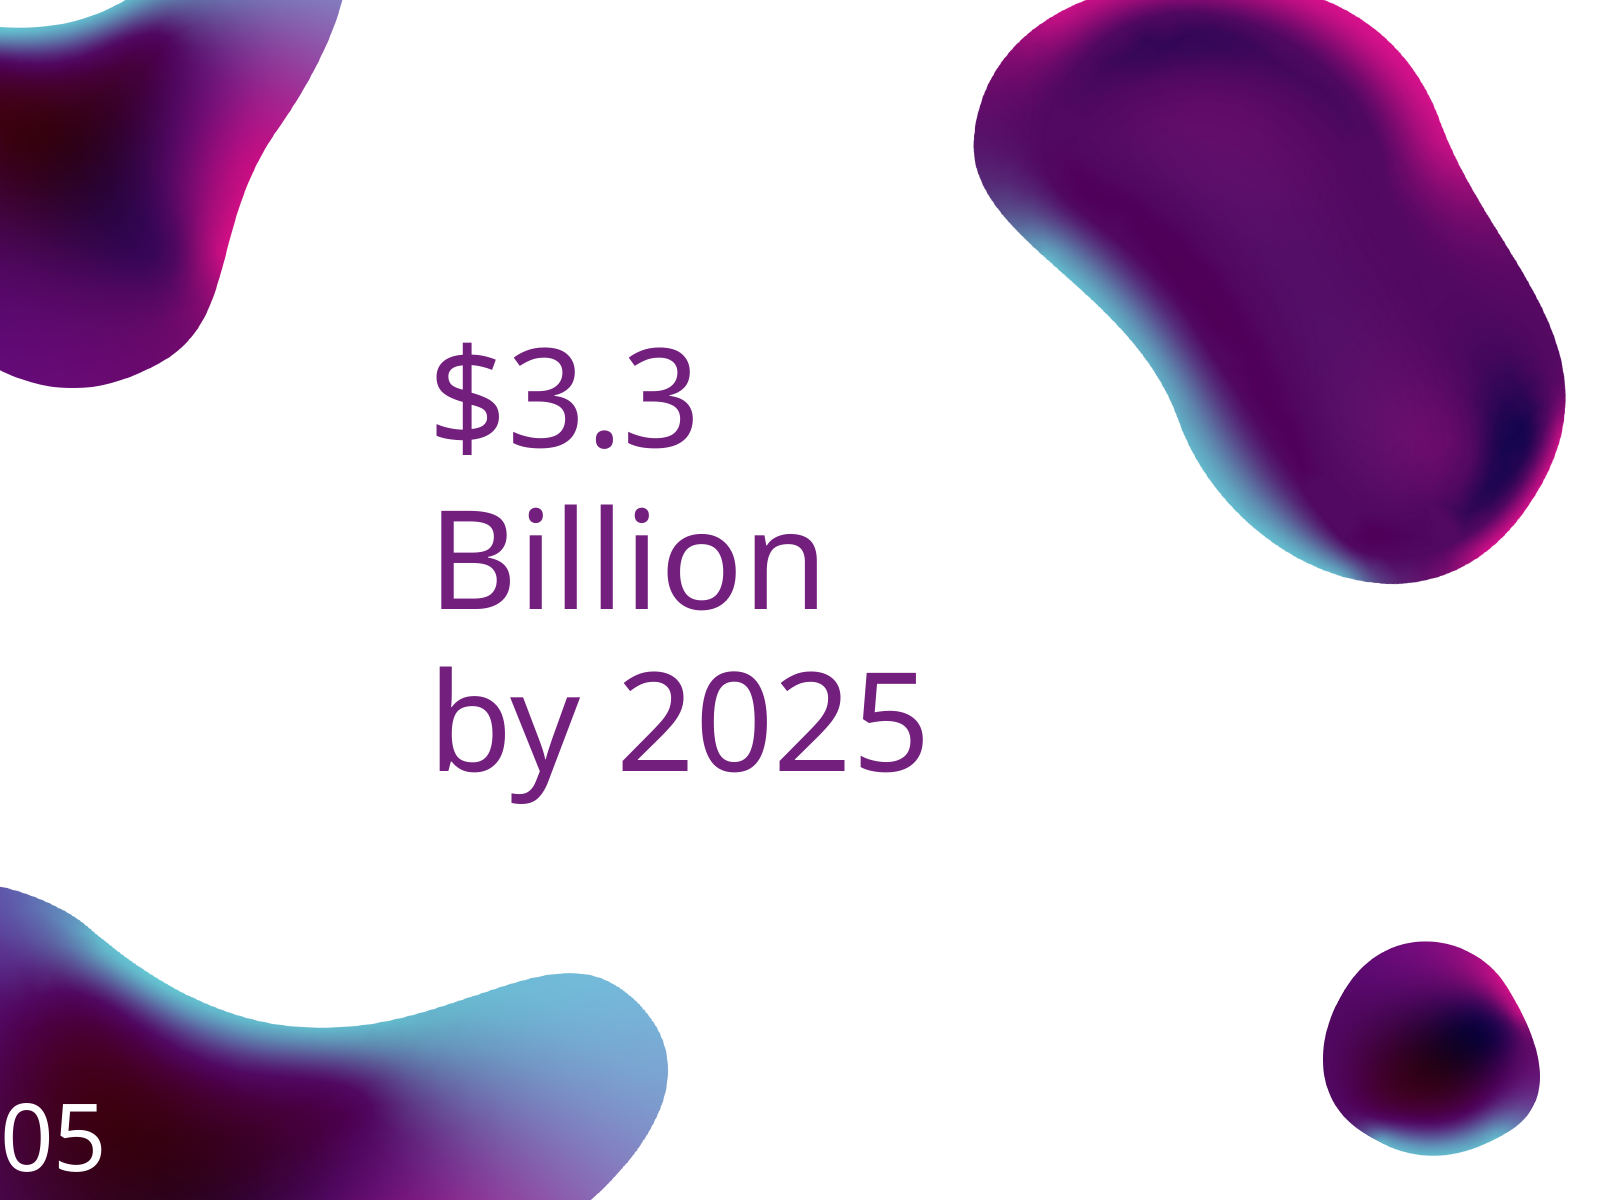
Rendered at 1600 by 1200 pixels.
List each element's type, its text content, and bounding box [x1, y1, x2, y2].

picture [0, 0, 349, 388]
picture [1289, 909, 1582, 1197]
picture [959, 0, 1600, 597]
text_box $3.3 Billion by 2025 [428, 312, 995, 800]
picture [0, 671, 700, 1200]
